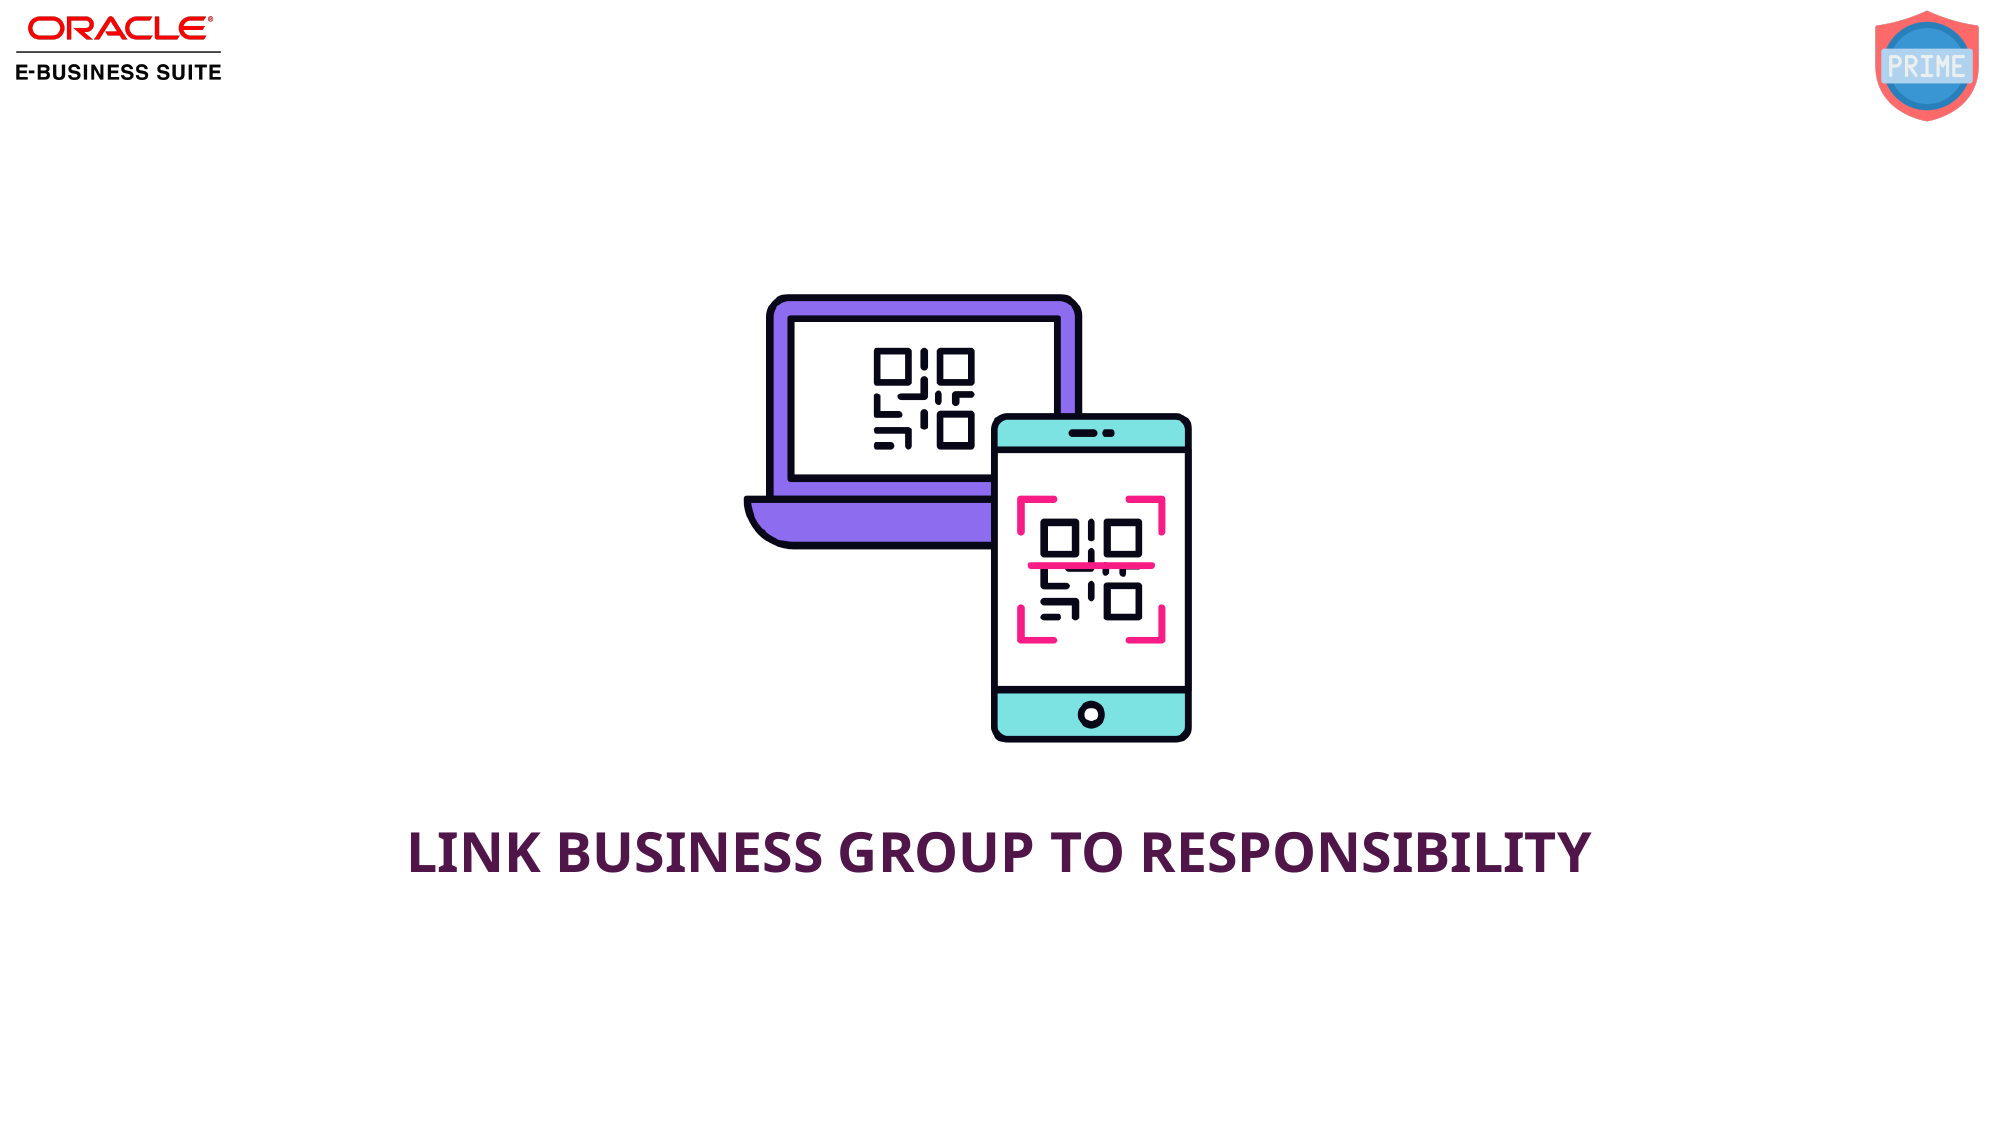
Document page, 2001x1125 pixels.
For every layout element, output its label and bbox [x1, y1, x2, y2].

picture [732, 283, 1203, 753]
picture [1868, 7, 1986, 125]
text_box [157, 810, 1843, 884]
picture [16, 15, 222, 81]
